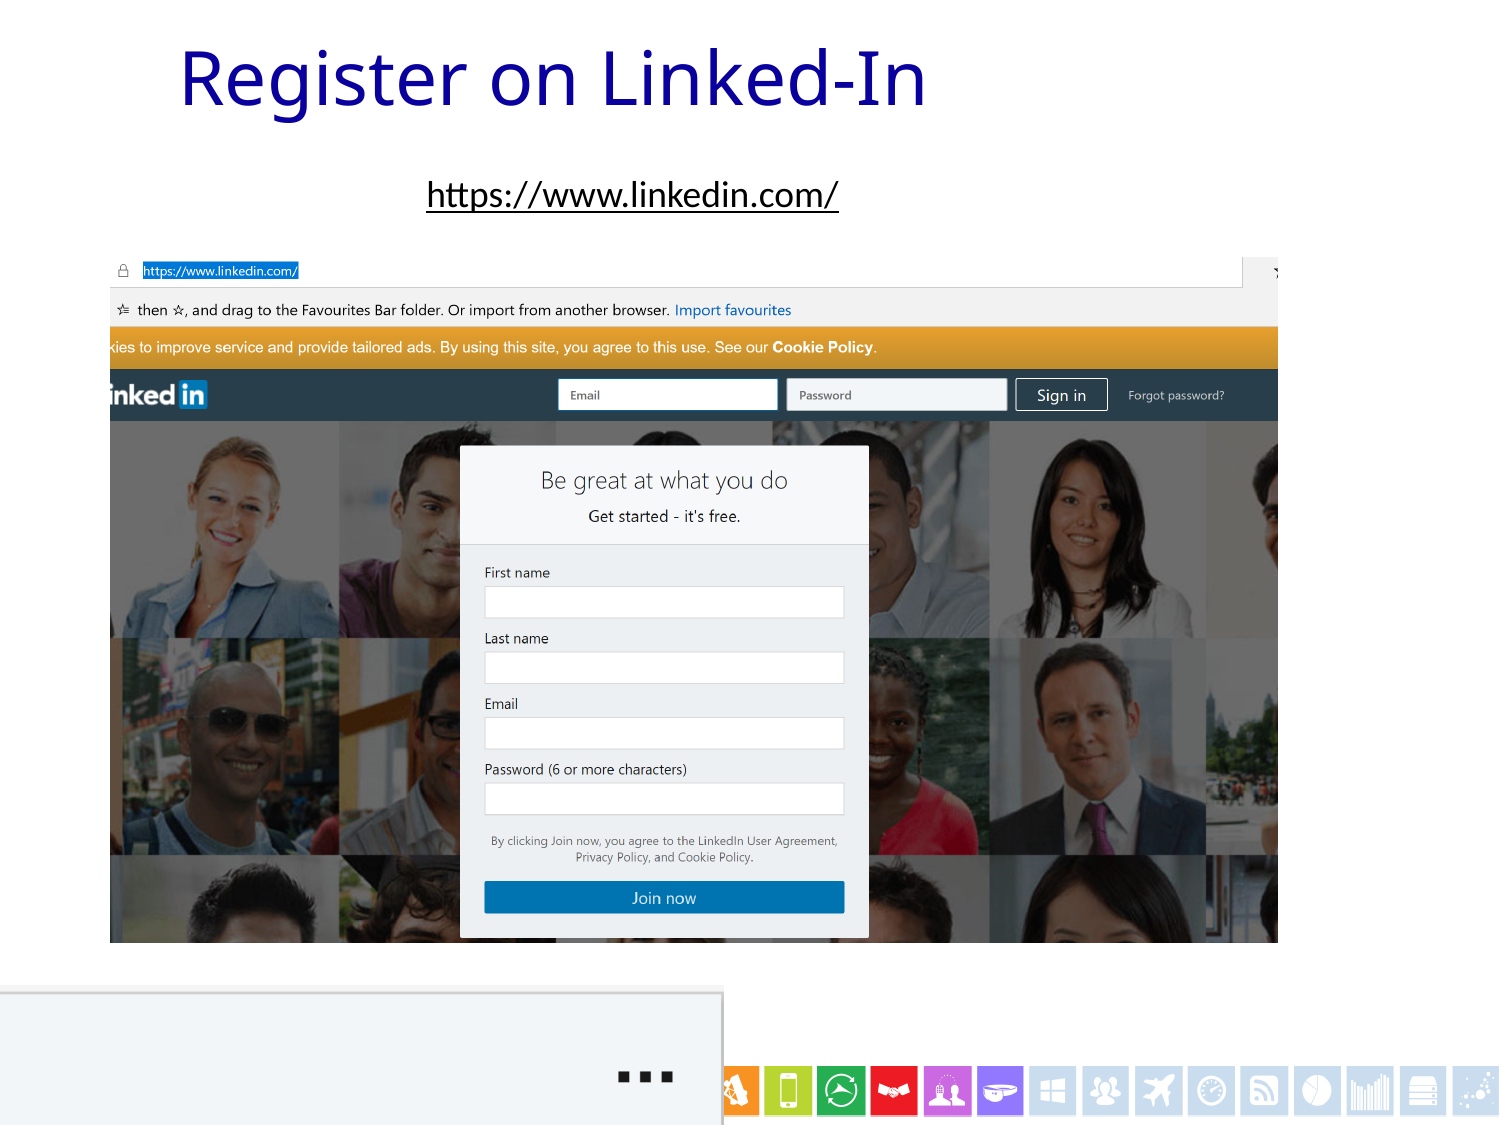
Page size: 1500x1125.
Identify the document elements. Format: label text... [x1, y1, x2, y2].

picture [0, 984, 1500, 1125]
picture [109, 257, 1278, 943]
title Register on Linked-In [170, 33, 1466, 142]
text_box https://www.linkedin.com/ [418, 162, 856, 223]
